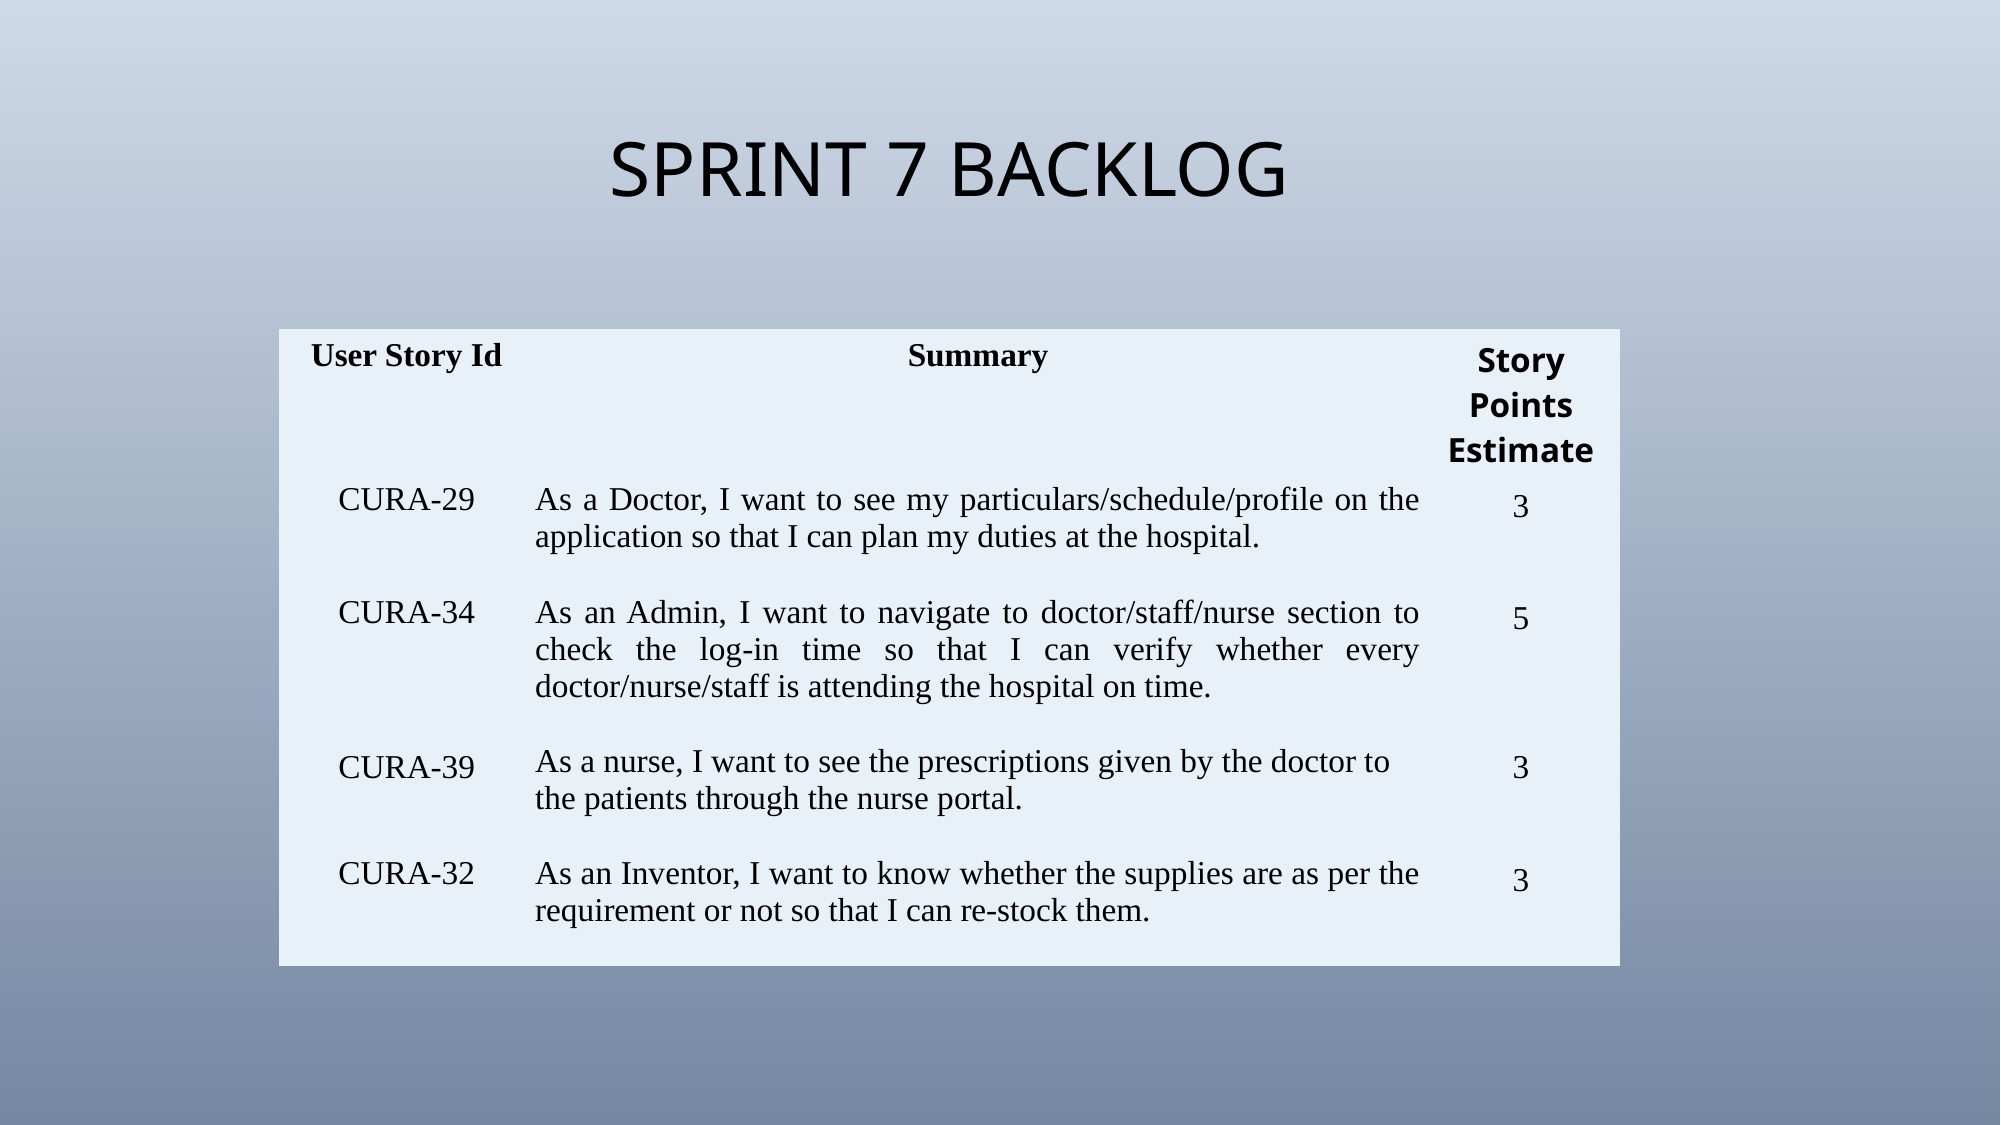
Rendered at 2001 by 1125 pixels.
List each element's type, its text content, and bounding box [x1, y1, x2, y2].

table_cell 3 [1422, 854, 1620, 966]
table_cell 3 [1422, 480, 1620, 592]
title Sprint 7 Backlog [133, 101, 1766, 244]
table_cell As a nurse, I want to see the prescriptions given by the doctor to the patients through the nurse portal. [534, 741, 1422, 854]
table_header Summary [534, 329, 1422, 480]
table_cell CURA-32 [279, 854, 534, 966]
table_cell As an Admin, I want to navigate to doctor/staff/nurse section to check the log-in time so that I can verify whether every doctor/nurse/staff is attending the hospital on time. [534, 592, 1422, 741]
table_cell CURA-39 [279, 741, 534, 854]
table_cell As an Inventor, I want to know whether the supplies are as per the requirement or not so that I can re-stock them. [534, 854, 1422, 966]
table_cell 5 [1422, 592, 1620, 741]
table_cell As a Doctor, I want to see my particulars/schedule/profile on the application so that I can plan my duties at the hospital. [534, 480, 1422, 592]
table_header Story Points Estimate [1422, 329, 1620, 480]
table_cell CURA-34 [279, 592, 534, 741]
table_cell CURA-29 [279, 480, 534, 592]
table_cell 3 [1422, 741, 1620, 854]
table_header User Story Id [279, 329, 534, 480]
